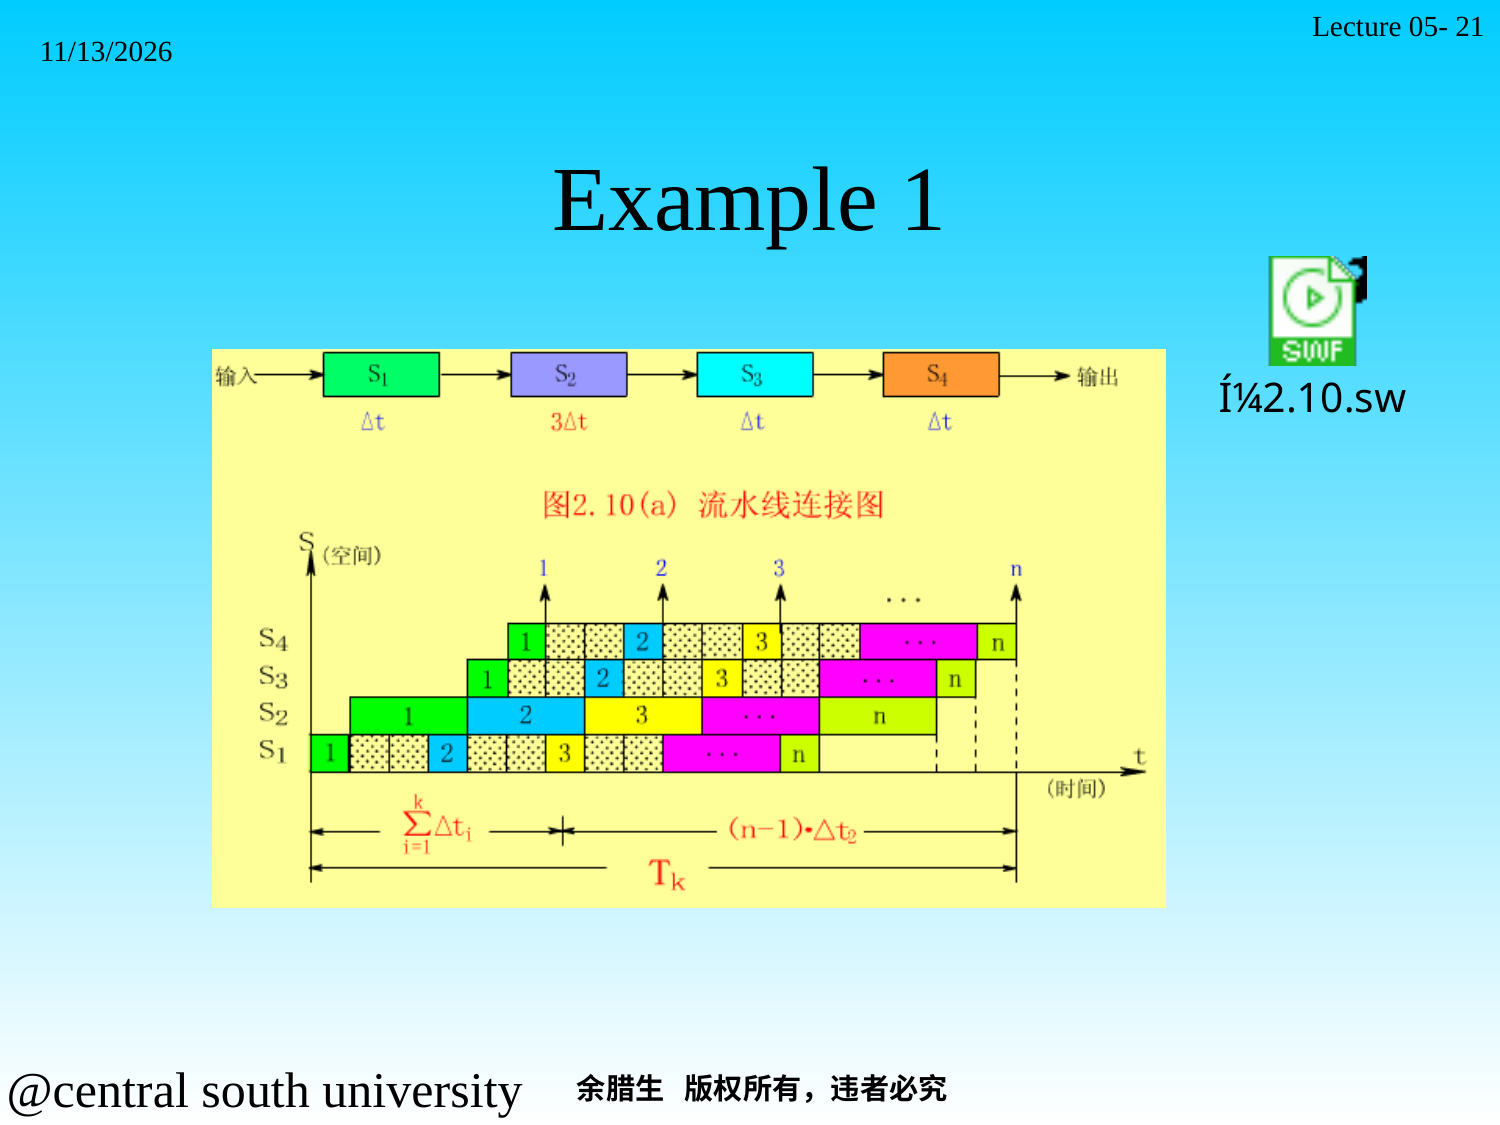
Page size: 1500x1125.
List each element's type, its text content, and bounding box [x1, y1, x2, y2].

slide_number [24, 24, 338, 101]
title Example 1 [112, 99, 1388, 288]
slide_number Lecture 05- 21 [1187, 0, 1500, 76]
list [1189, 256, 1435, 444]
picture [212, 349, 1166, 909]
list [112, 324, 738, 1000]
footer 余腊生 版权所有，违者必究 [524, 1062, 1001, 1125]
